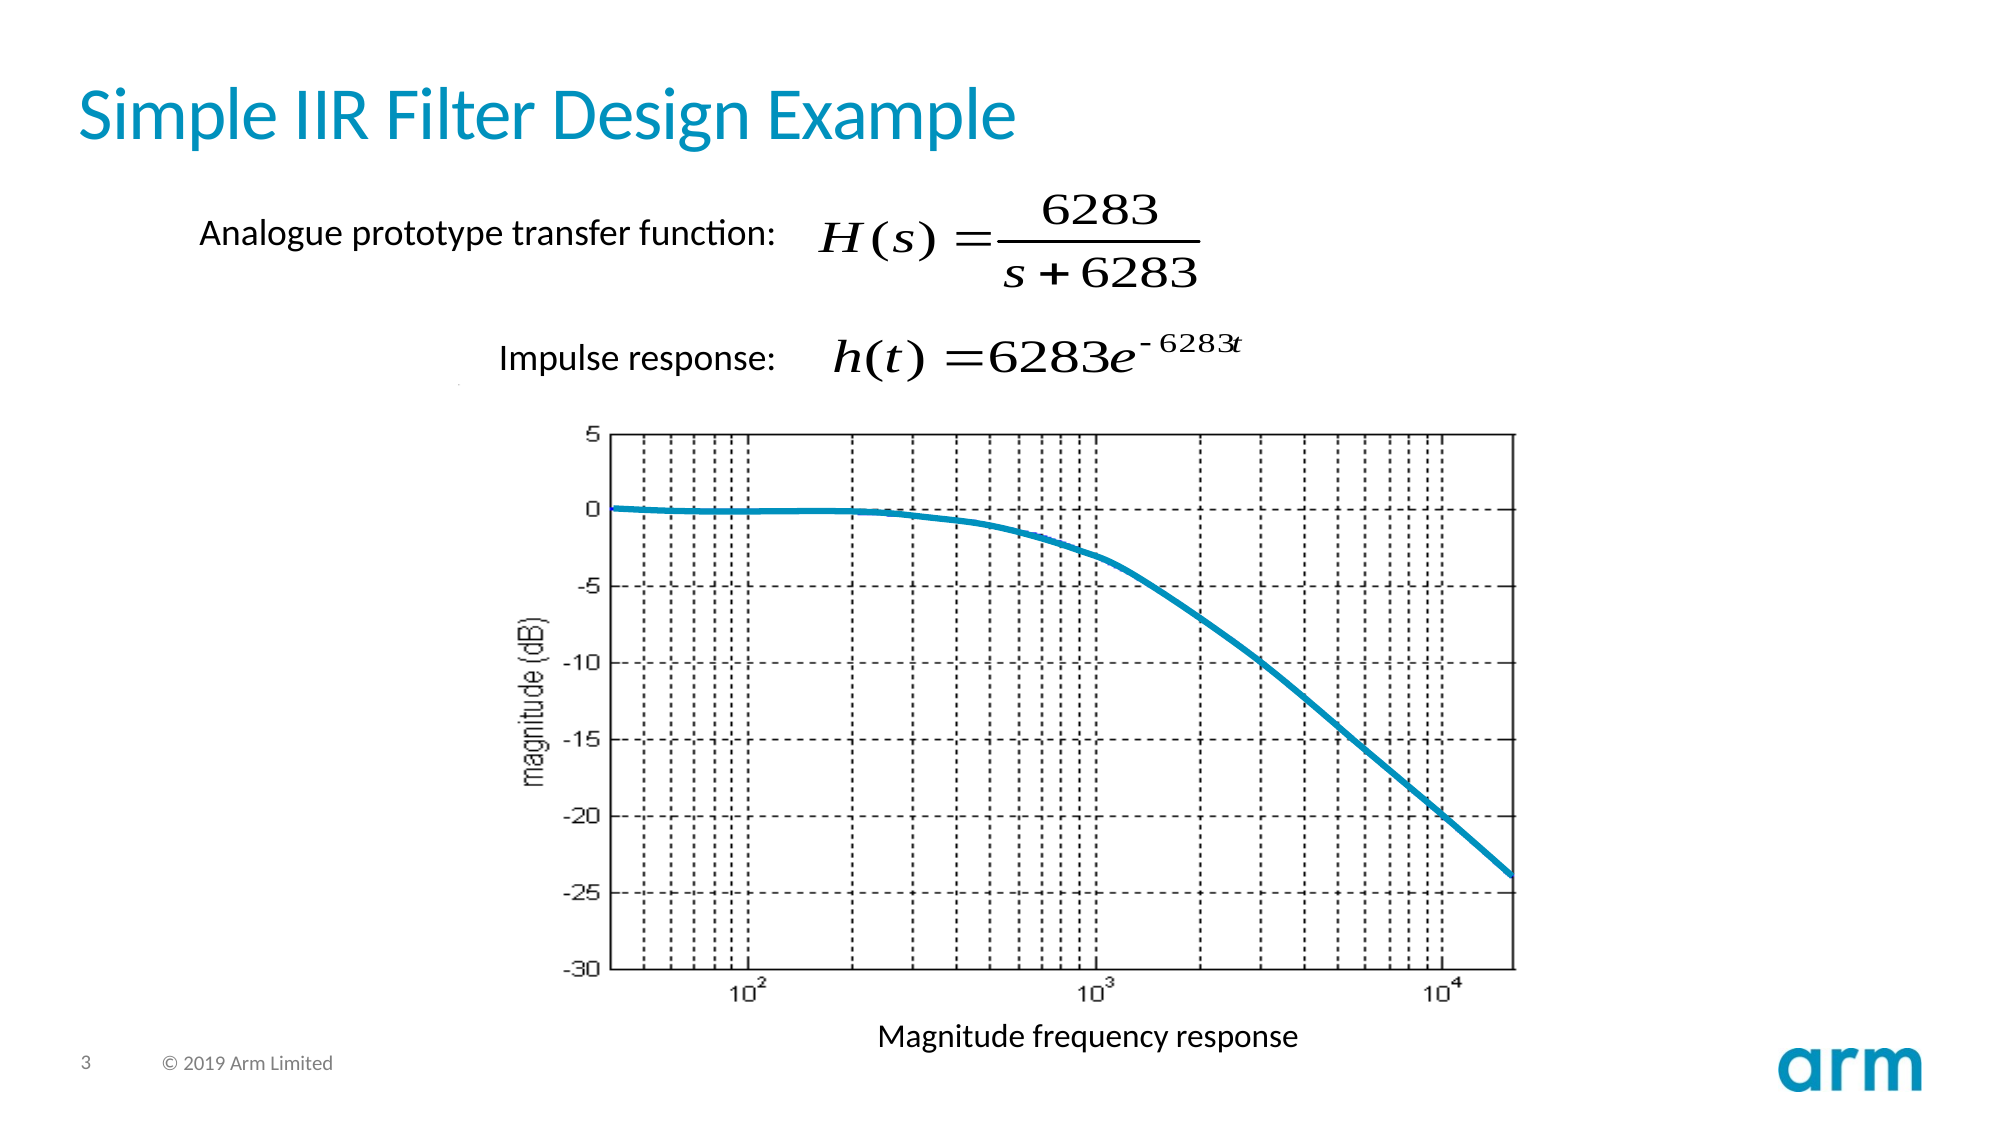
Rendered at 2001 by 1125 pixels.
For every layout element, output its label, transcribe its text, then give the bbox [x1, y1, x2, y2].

title Simple IIR Filter Design Example [78, 78, 1922, 186]
picture [1788, 1056, 1812, 1083]
picture [1778, 1072, 1794, 1092]
picture [458, 384, 1625, 1041]
picture [1889, 1048, 1903, 1053]
picture [1911, 1048, 1922, 1062]
picture [1803, 1048, 1922, 1092]
text_box Magnitude frequency response [862, 1041, 1314, 1062]
text_box Analogue prototype transfer function: Impulse response: [184, 200, 792, 431]
picture [1778, 1048, 1794, 1067]
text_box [822, 322, 1256, 393]
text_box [808, 182, 1210, 298]
